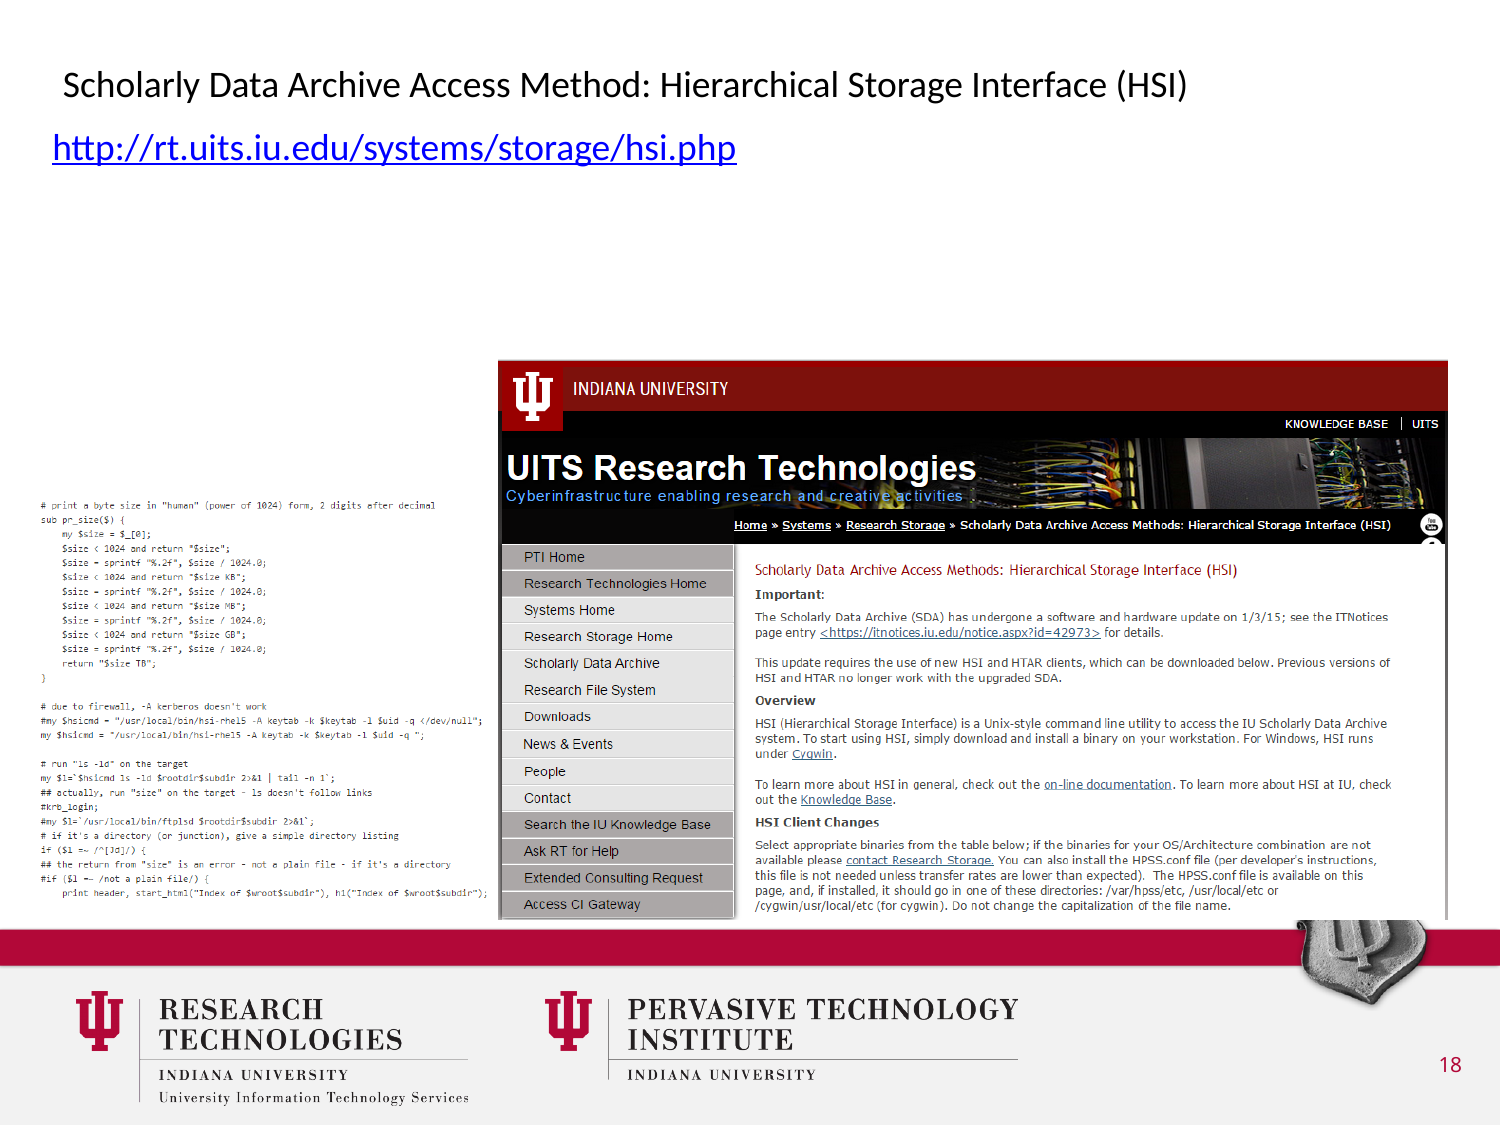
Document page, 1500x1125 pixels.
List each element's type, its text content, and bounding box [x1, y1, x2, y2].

picture [33, 489, 497, 915]
picture [76, 991, 468, 1106]
picture [545, 991, 1018, 1080]
picture [498, 358, 1448, 1011]
text_box Scholarly Data Archive Access Method: Hierarchical Storage Interface (HSI) [48, 52, 1205, 113]
text_box http://rt.uits.iu.edu/systems/storage/hsi.php [37, 115, 752, 220]
